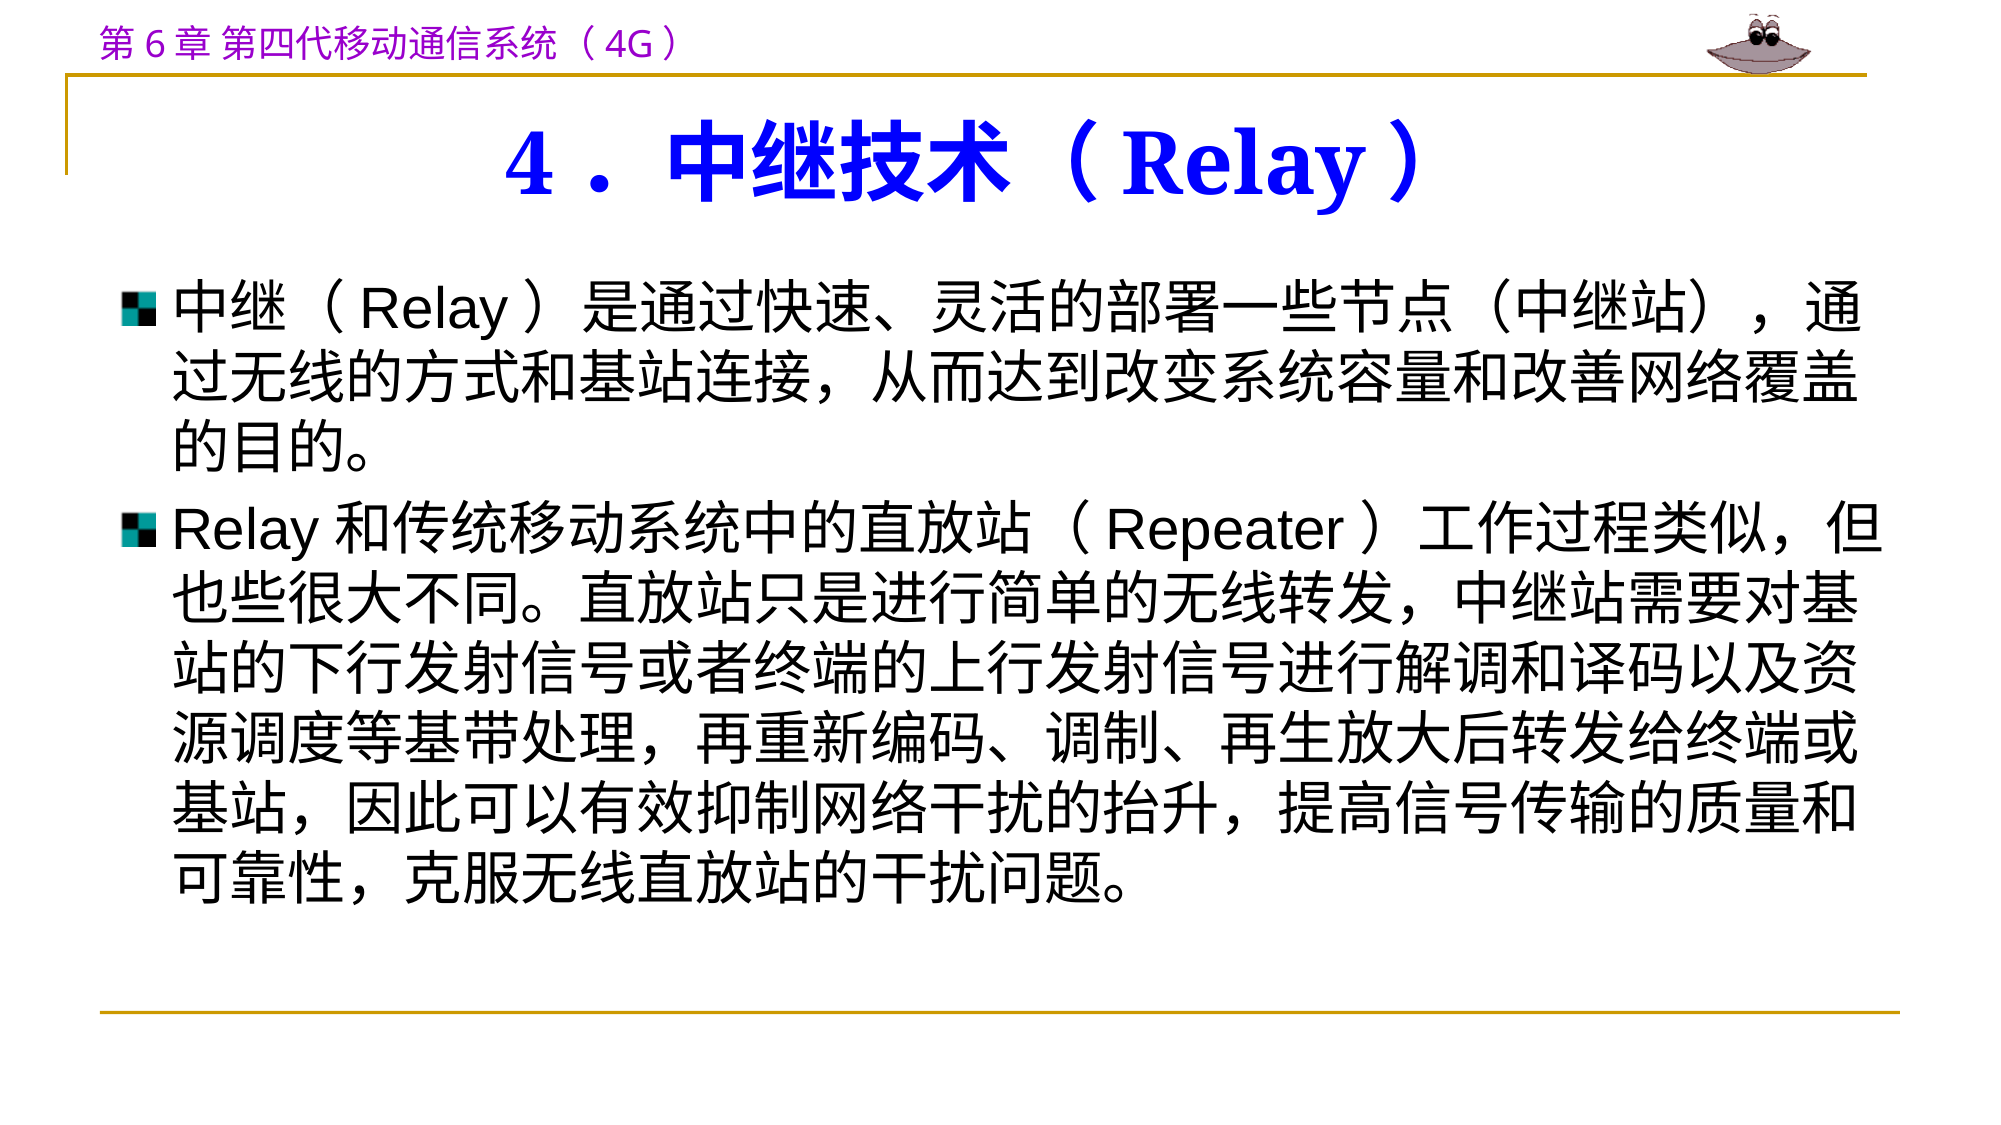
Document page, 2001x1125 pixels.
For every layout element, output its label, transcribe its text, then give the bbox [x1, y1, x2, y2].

picture [1650, 0, 1817, 87]
title 4．中继技术（Relay） [99, 99, 1901, 233]
picture [114, 505, 156, 547]
picture [114, 284, 156, 326]
list 中继（Relay）是通过快速、灵活的部署一些节点（中继站），通过无线的方式和基站连接，从而达到改变系统容量和改善网络覆盖的目的。 Relay和传统移动系统中的直放站（Repeater）工作过程类似，但也些很大不同。直放站只是进行简单的无线转发，中继站需要对基站的下行发射信号或者终端的上行发射信号进行解调和译码以及资源调度等基带处理，再重新编码、调制、再生放大后转发给终端或基站，因此可以有效抑制网络干扰的抬升，提高信号传输的质量和可靠性，克服无线直放站的干扰问题。 [99, 262, 1901, 1006]
